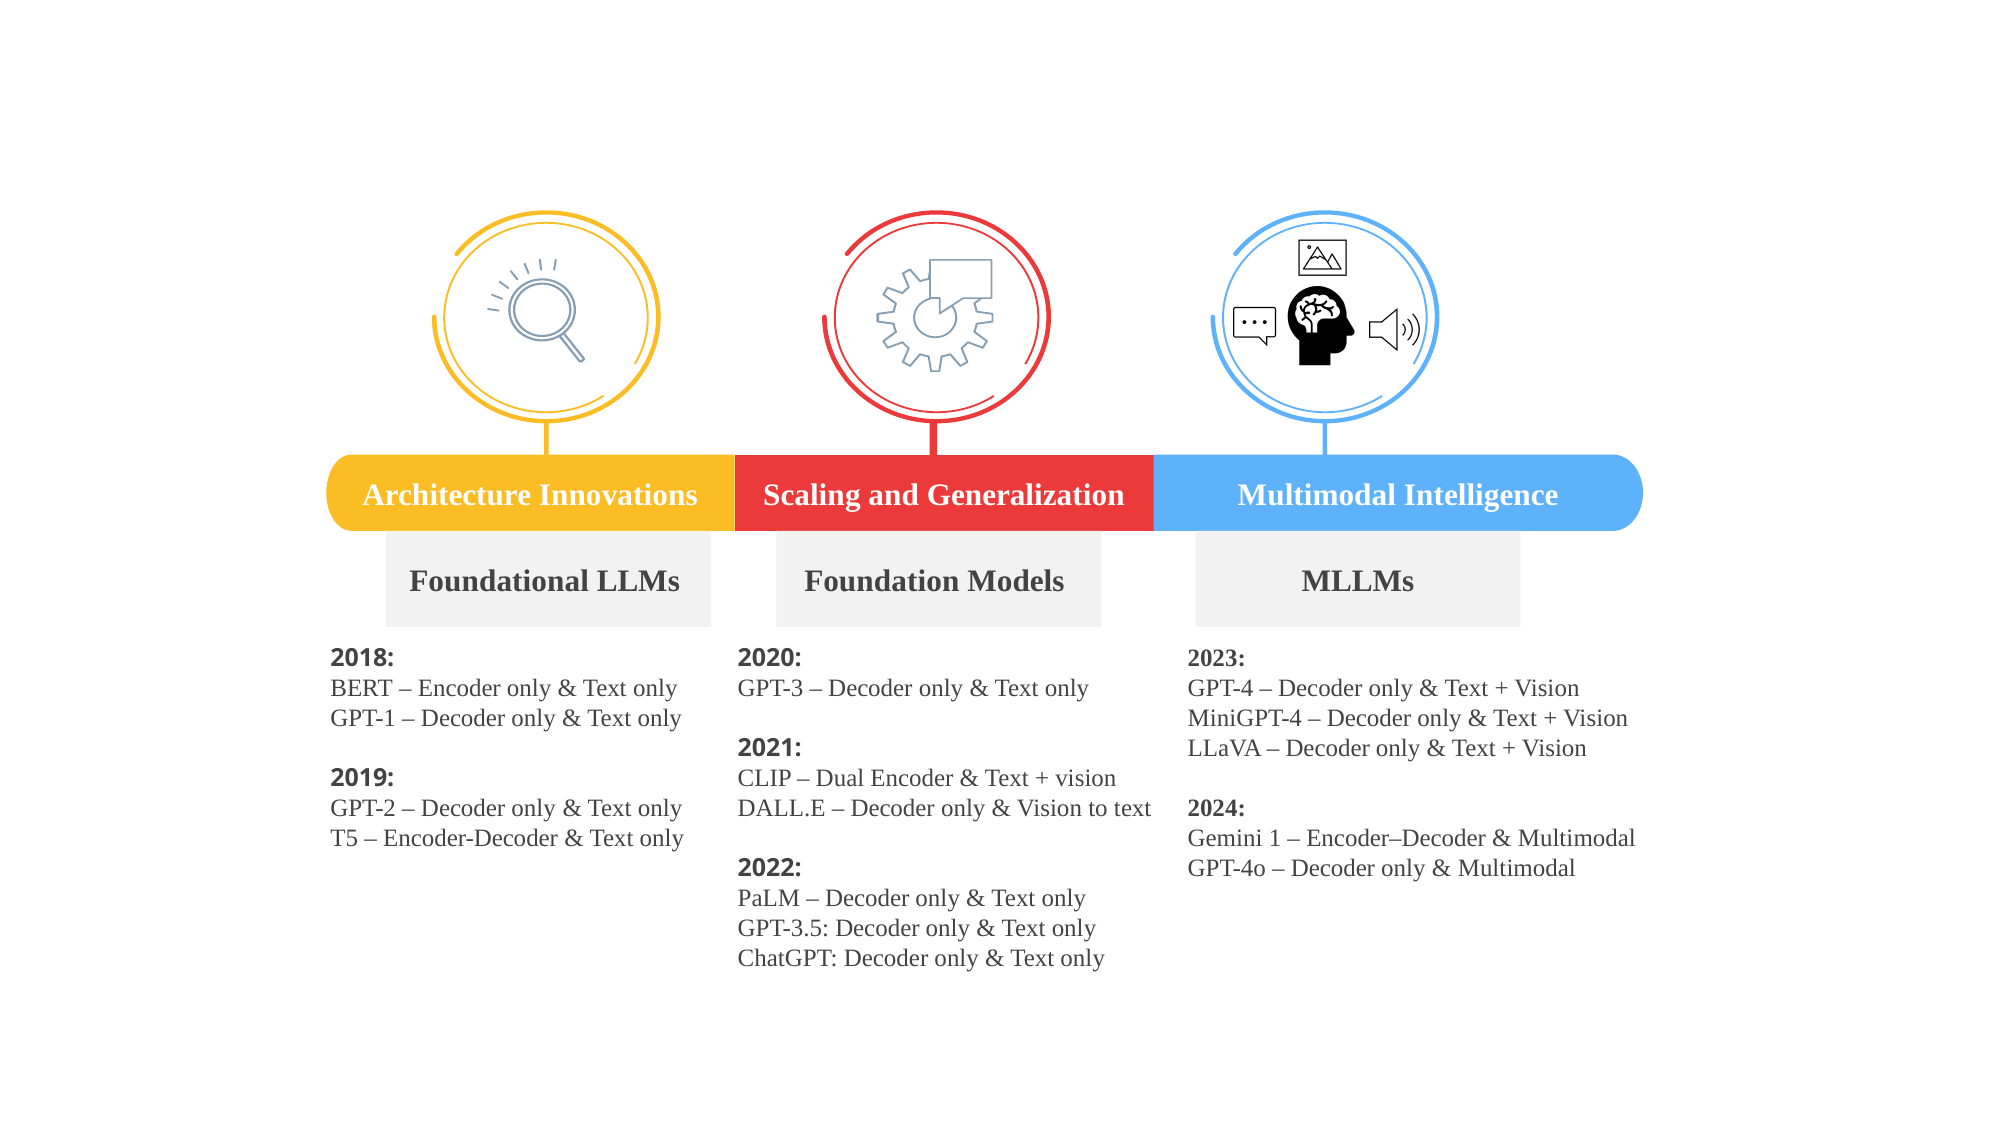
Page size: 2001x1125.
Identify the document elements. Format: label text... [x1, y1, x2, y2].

text_box Foundation Models [776, 532, 1102, 626]
text_box 2023: GPT-4 – Decoder only & Text + Vision MiniGPT-4 – Decoder only & Text + Vision LLaVA – Decoder only & Text + Vision 2024: Gemini 1 – Encoder–Decoder & Multimodal GPT-4o – Decoder only & Multimodal [1172, 626, 1662, 1000]
text_box MLLMs [1195, 532, 1521, 626]
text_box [1153, 209, 1644, 532]
picture [1224, 226, 1428, 373]
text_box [314, 209, 736, 799]
text_box 2020: GPT-3 – Decoder only & Text only 2021: CLIP – Dual Encoder & Text + vision DALL.E – Decoder only & Vision to text 2022: PaLM – Decoder only & Text only GPT-3.5: Decoder only & Text only ChatGPT: Decoder only & Text only [722, 626, 1172, 1000]
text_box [733, 209, 1153, 532]
